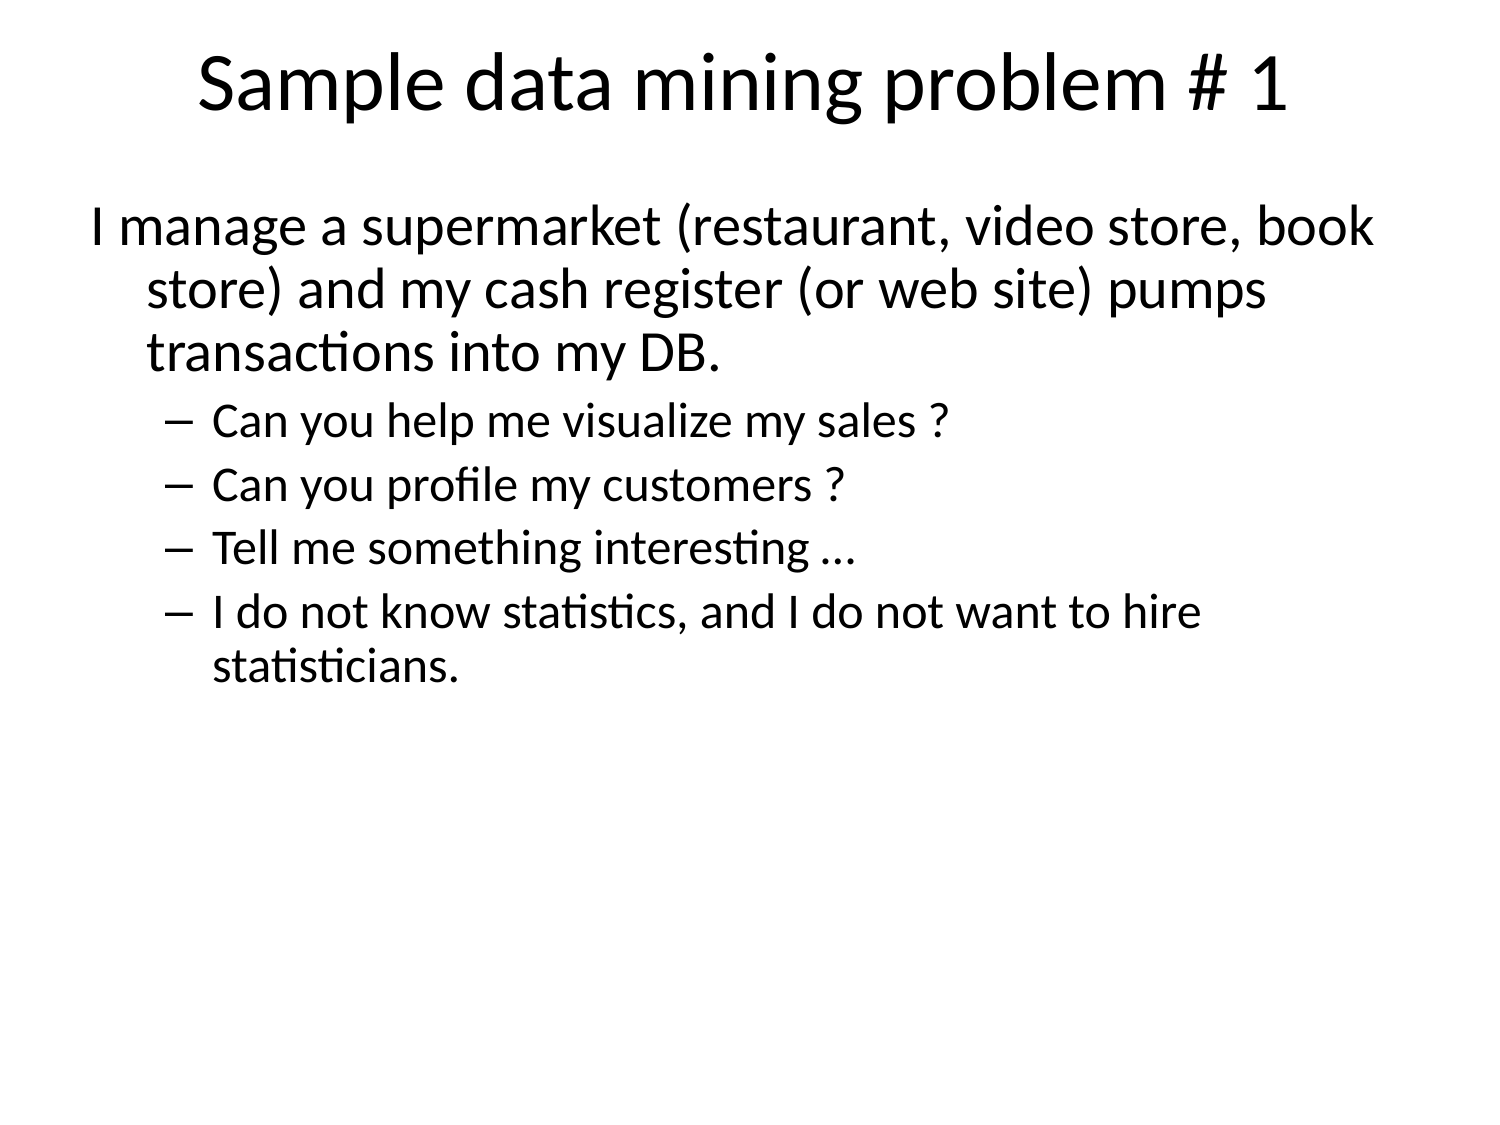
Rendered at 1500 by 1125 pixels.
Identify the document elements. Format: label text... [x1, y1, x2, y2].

title Sample data mining problem # 1 [87, 0, 1401, 154]
list I manage a supermarket (restaurant, video store, book store) and my cash register (or web site) pumps transactions into my DB. Can you help me visualize my sales ? Can you profile my customers ? Tell me something interesting … I do not know statistics, and I do not want to hire statisticians. [75, 187, 1438, 1038]
